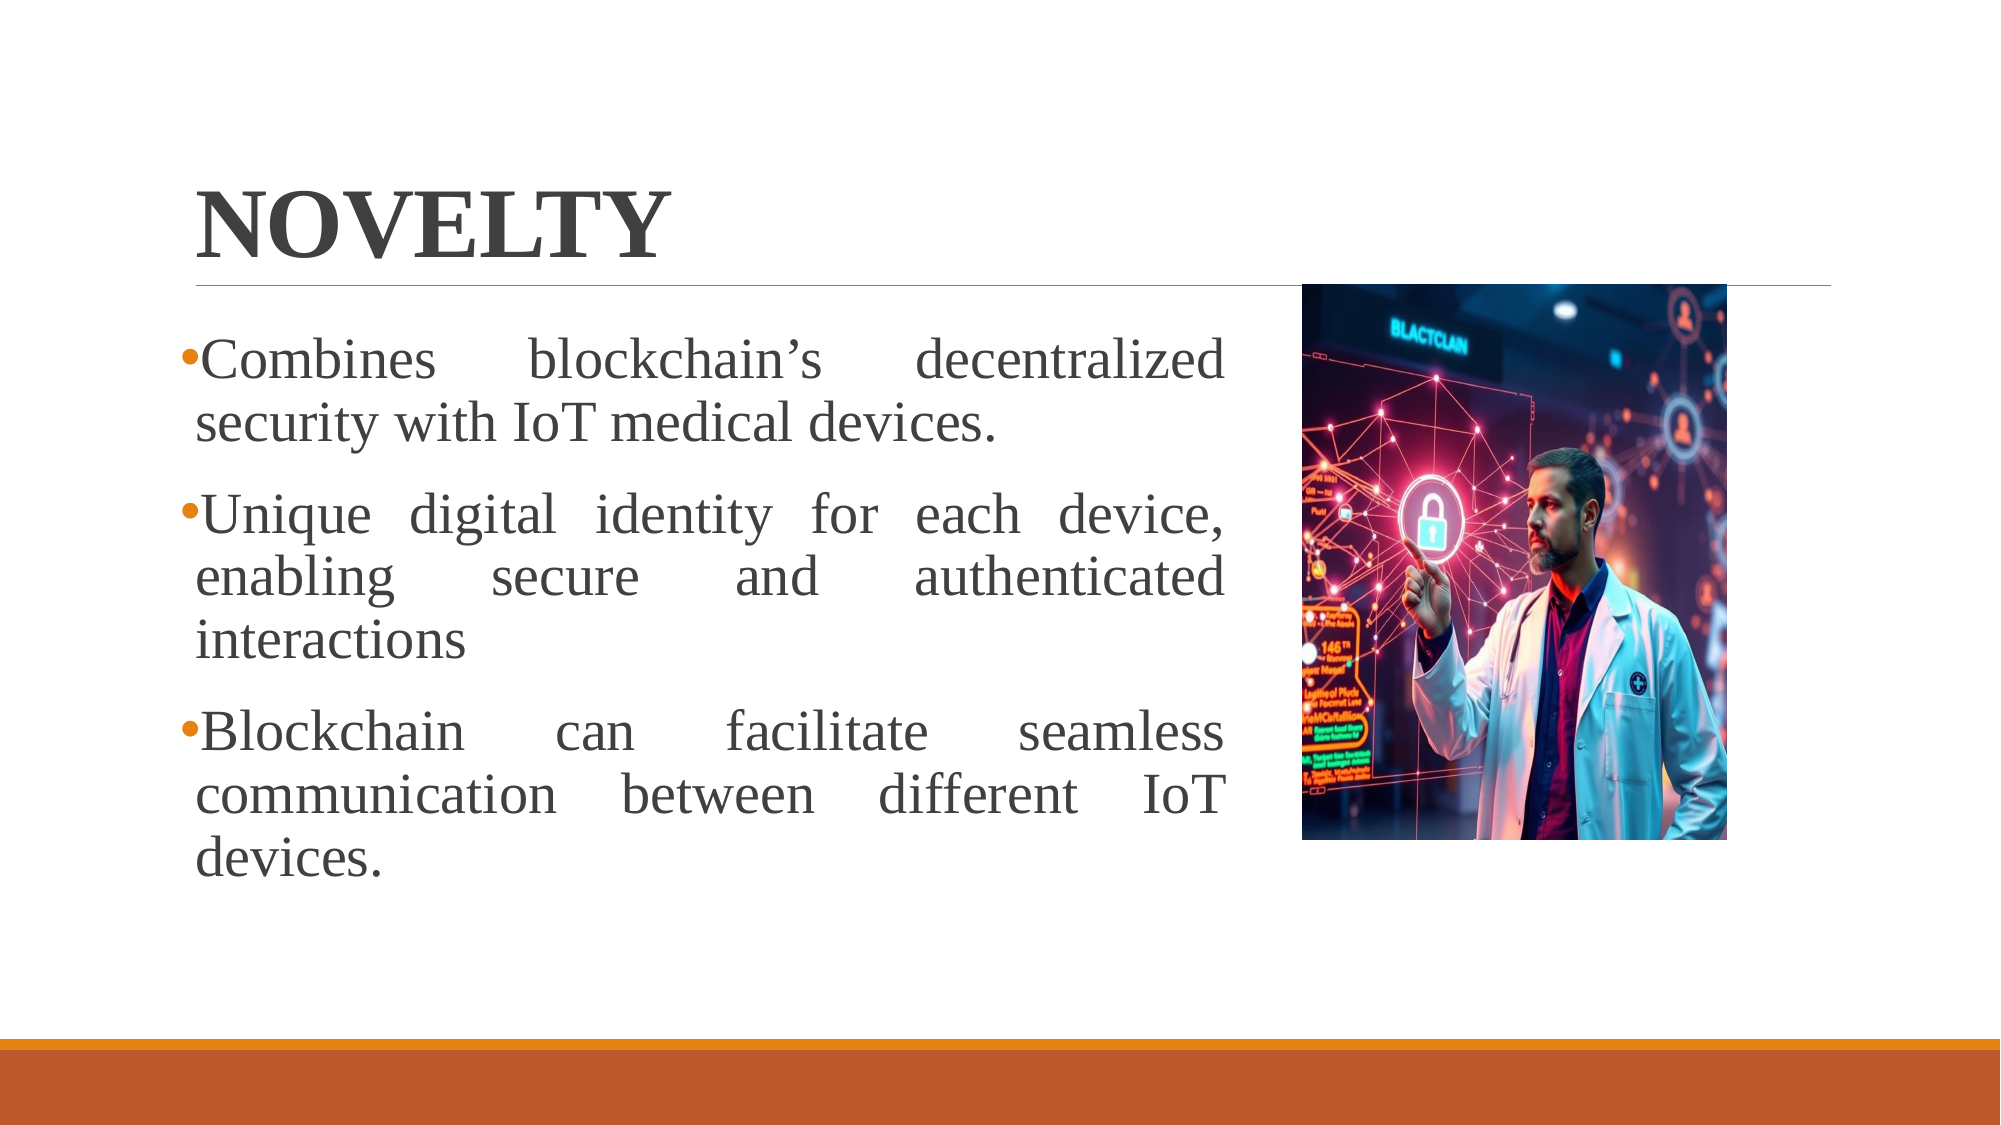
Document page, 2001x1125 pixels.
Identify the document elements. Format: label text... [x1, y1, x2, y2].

picture [1301, 284, 1727, 841]
list Combines blockchain’s decentralized security with IoT medical devices. Unique digital identity for each device, enabling secure and authenticated interactions Blockchain can facilitate seamless communication between different IoT devices. [180, 320, 1226, 963]
title NOVELTY [180, 47, 1830, 285]
